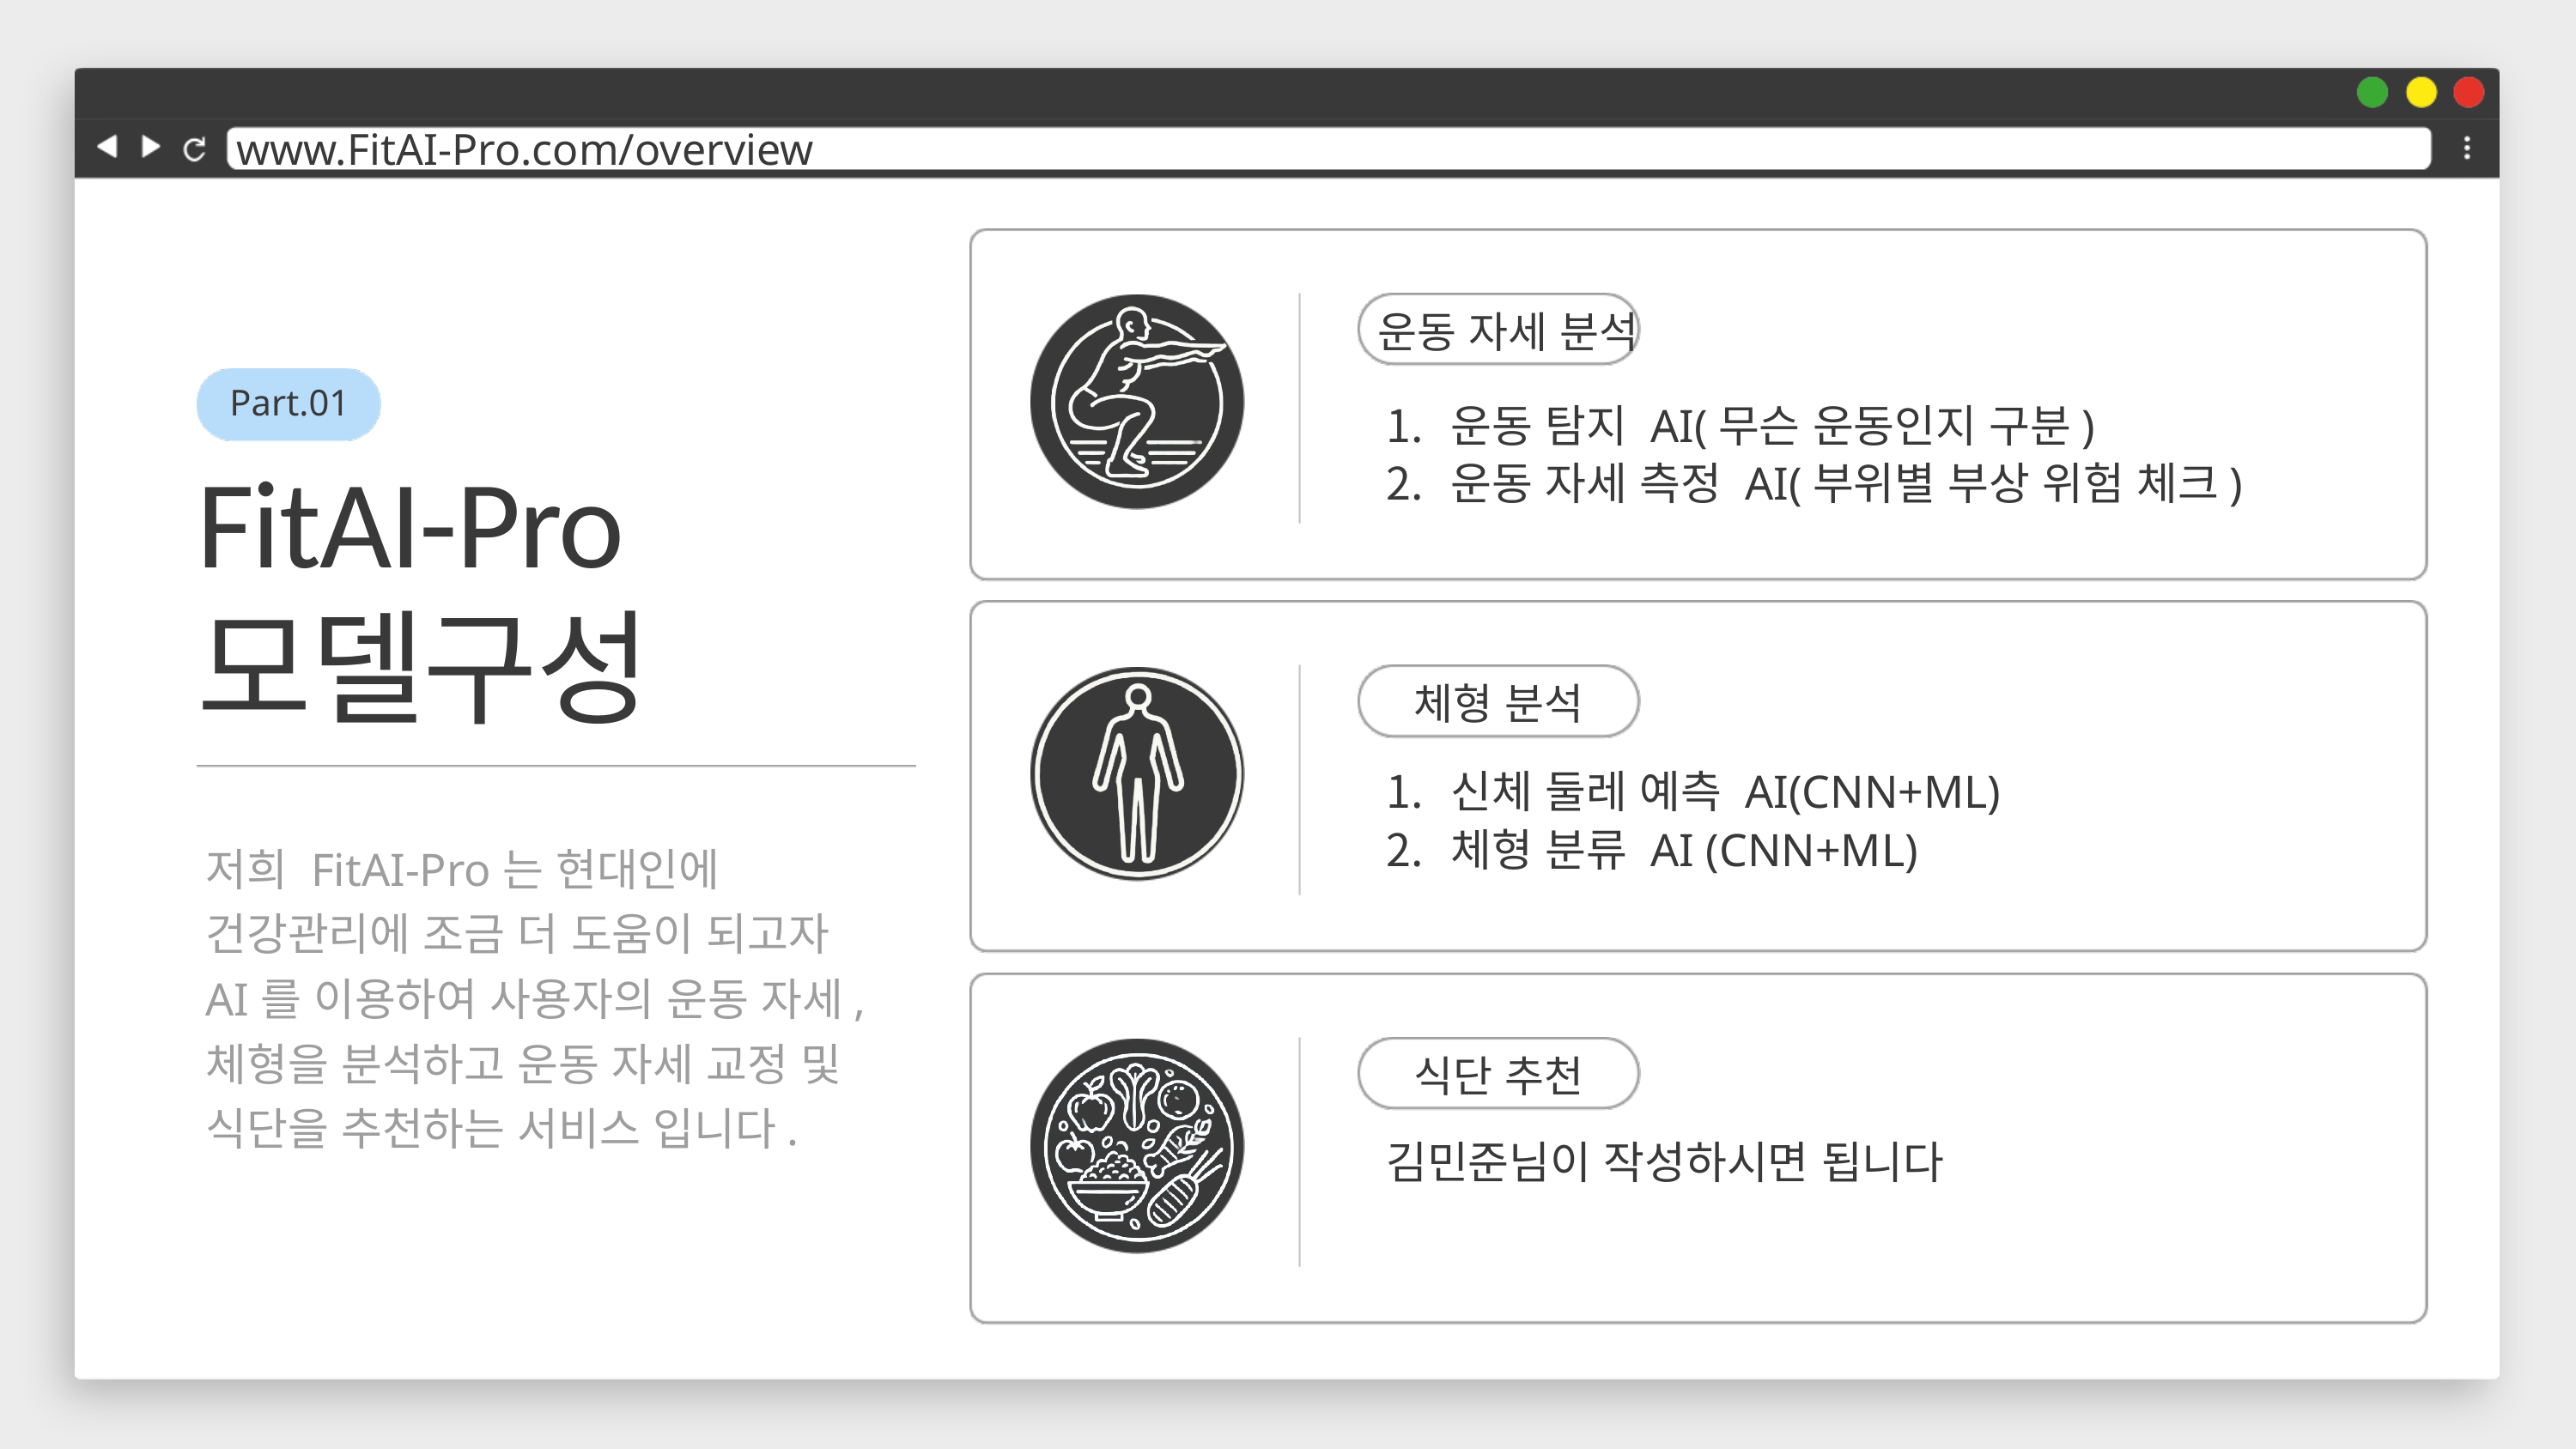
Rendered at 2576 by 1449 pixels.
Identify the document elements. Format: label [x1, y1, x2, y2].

text_box [969, 973, 2428, 1325]
text_box [969, 600, 2428, 954]
picture [75, 67, 2500, 1379]
